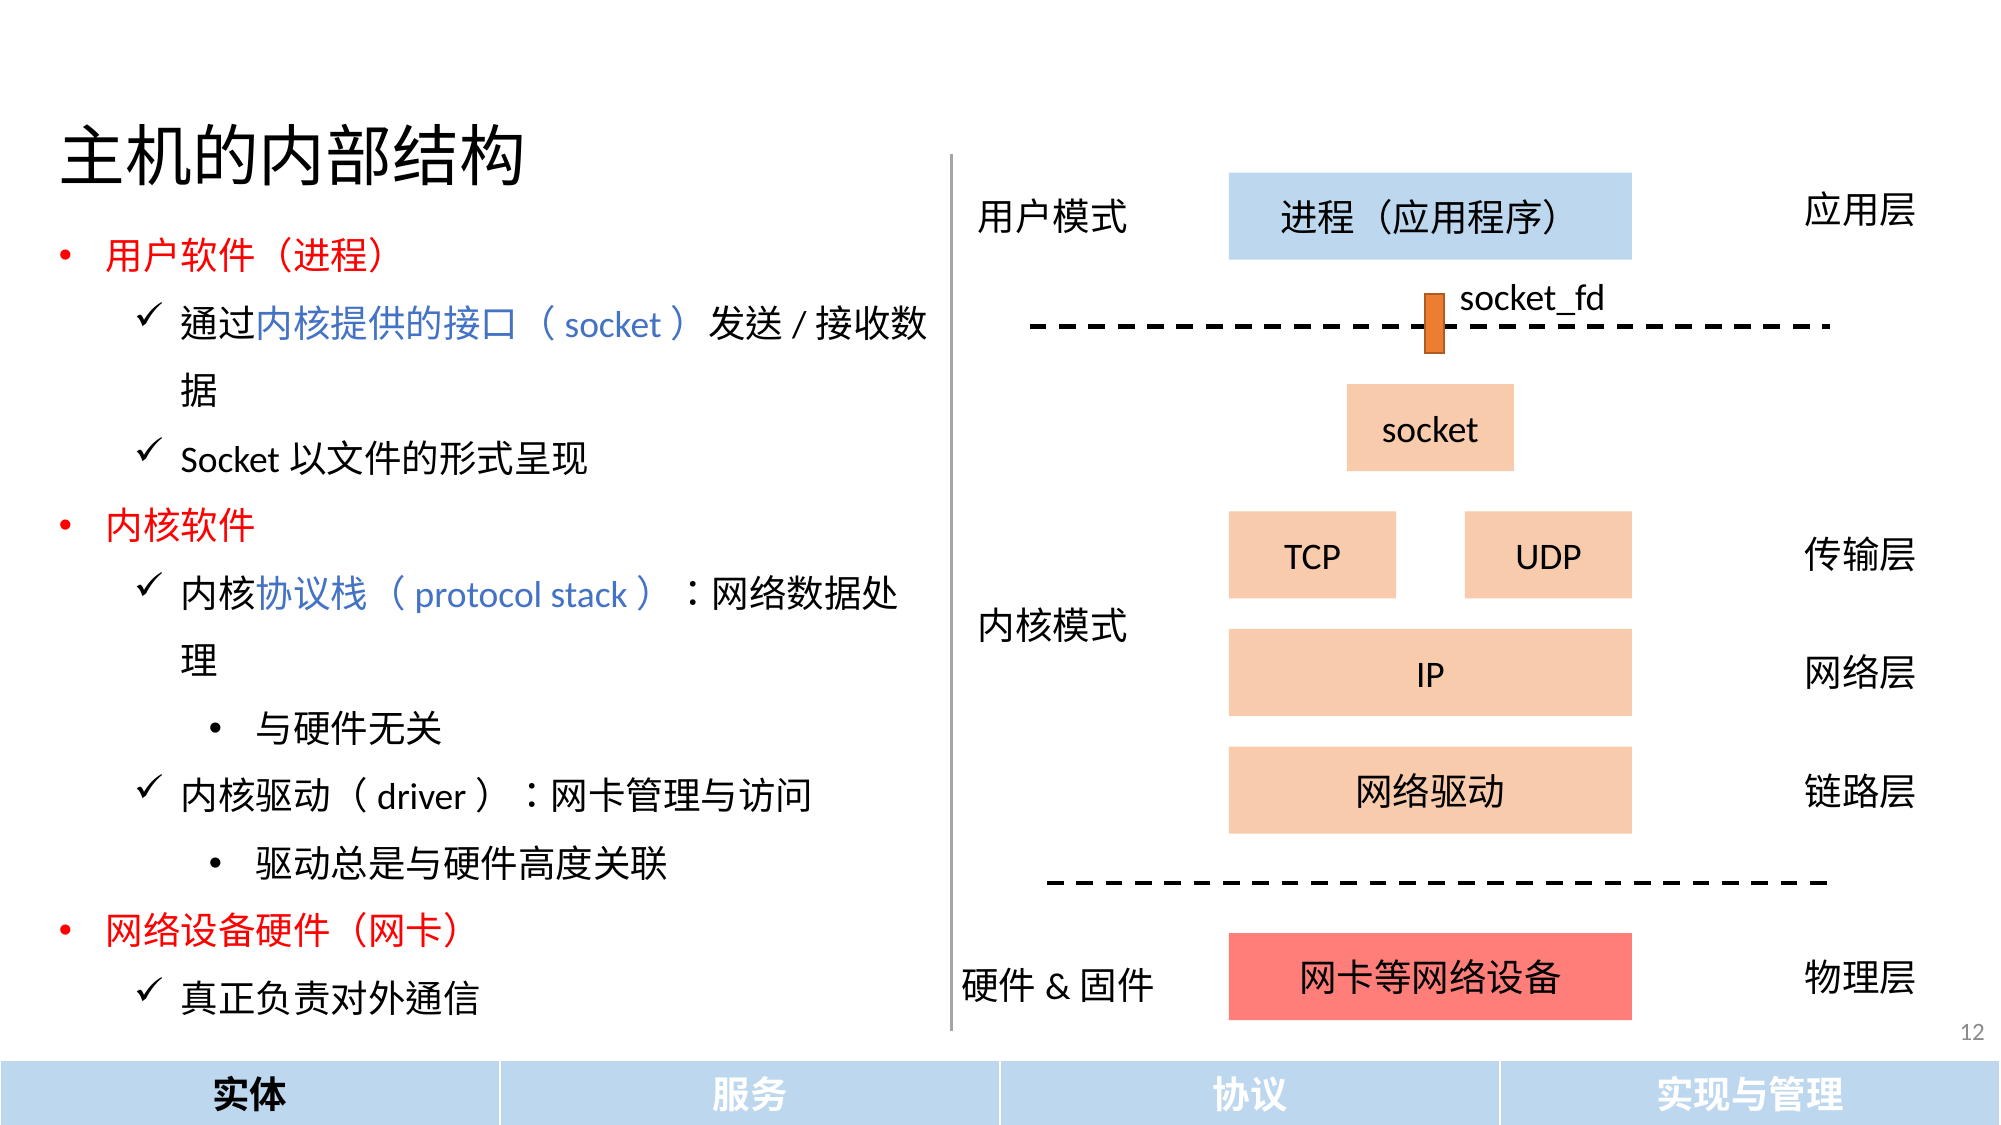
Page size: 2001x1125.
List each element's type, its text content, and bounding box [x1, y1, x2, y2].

text_box 内核模式 [963, 595, 1143, 655]
text_box 协议 [999, 1060, 1499, 1125]
text_box [1424, 293, 1444, 326]
text_box TCP [1228, 510, 1397, 599]
text_box 传输层 [1789, 523, 1933, 584]
text_box 实体 [0, 1060, 499, 1125]
text_box 进程（应用程序） [1228, 172, 1633, 261]
text_box [1424, 327, 1445, 354]
slide_number 12 [1550, 1000, 2000, 1060]
text_box 硬件&固件 [946, 954, 950, 1015]
text_box 物理层 [1789, 946, 1933, 1007]
text_box 用户模式 [963, 185, 1143, 246]
text_box 网卡等网络设备 [1228, 932, 1633, 1021]
text_box IP [1228, 628, 1633, 717]
text_box UDP [1464, 510, 1633, 599]
text_box 用户软件（进程） 通过内核提供的接口（socket）发送/接收数据 Socket以文件的形式呈现 内核软件 内核协议栈（protocol stack）：网络数据处理 与硬件无关 内核驱动（driver）：网卡管理与访问 驱动总是与硬件高度关联 网络设备硬件（网卡） 真正负责对外通信 [43, 202, 949, 1027]
text_box 服务 [499, 1060, 999, 1125]
text_box 主机的内部结构 [44, 106, 788, 201]
text_box 应用层 [1789, 178, 1933, 238]
text_box socket_fd [1444, 265, 1621, 326]
text_box 实现与管理 [1499, 1060, 2000, 1125]
text_box socket [1346, 383, 1515, 472]
text_box 网络层 [1789, 641, 1933, 702]
text_box 硬件&固件 [953, 954, 1170, 1015]
text_box 链路层 [1789, 760, 1933, 821]
text_box 网络驱动 [1228, 746, 1633, 835]
